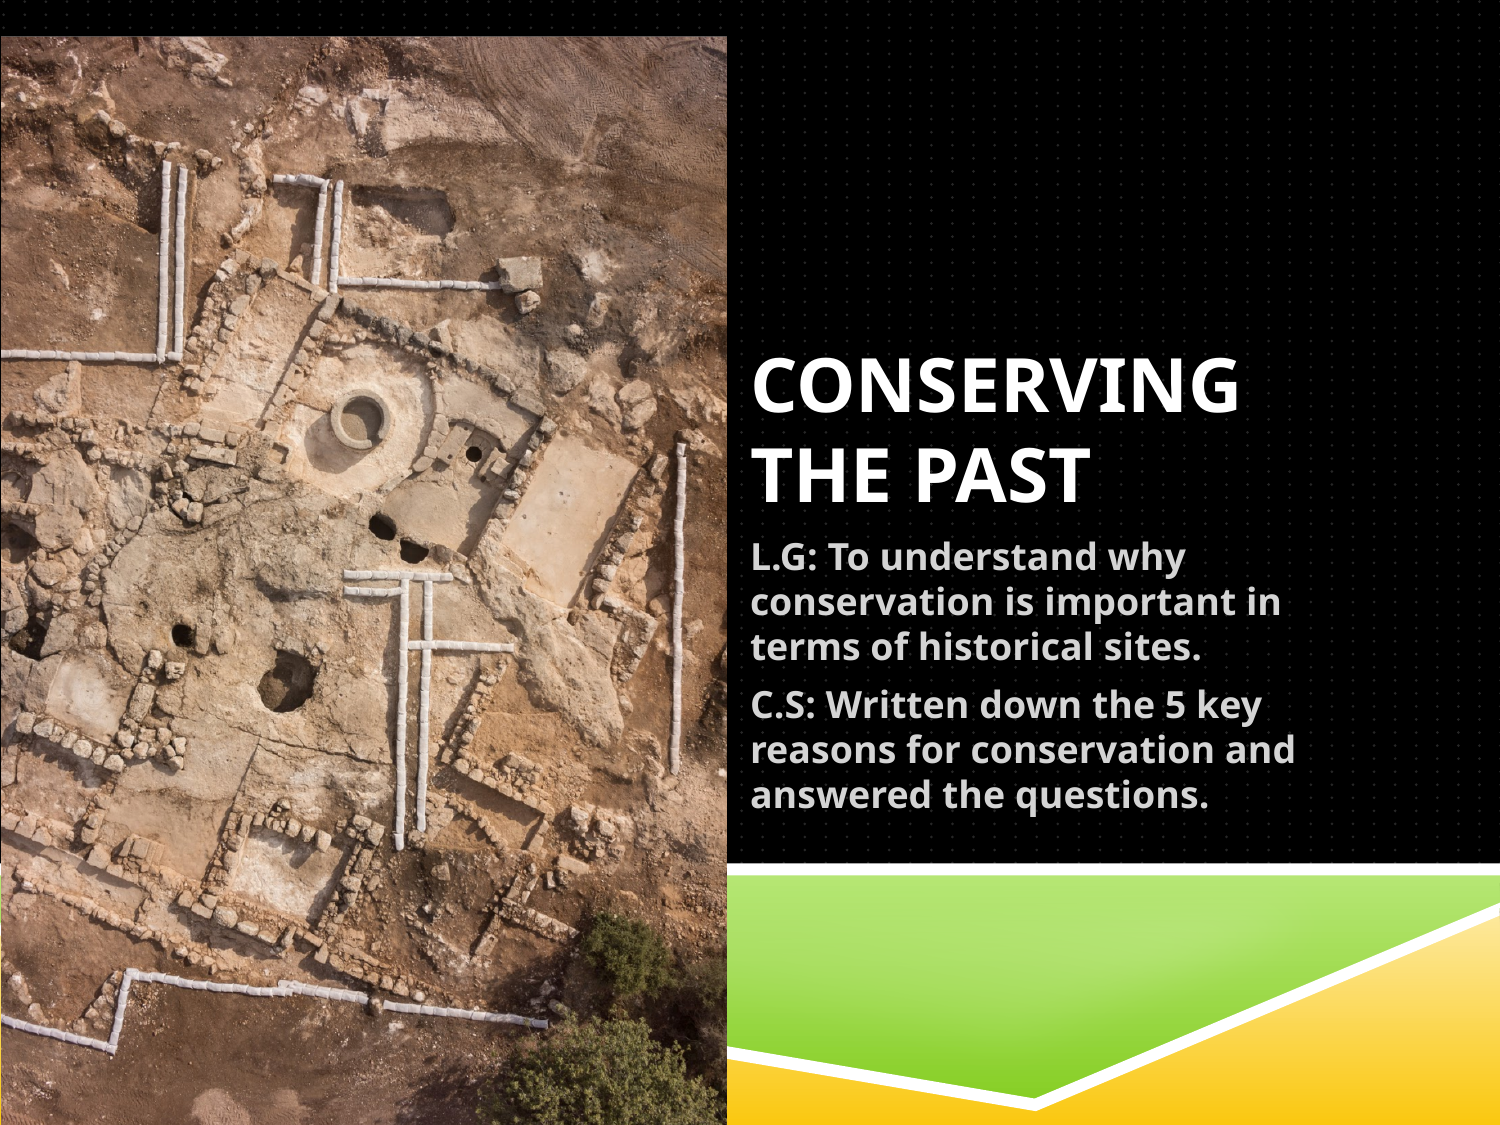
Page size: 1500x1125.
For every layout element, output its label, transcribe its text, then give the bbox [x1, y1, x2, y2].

title CONSERVING THE PAST [913, 275, 1388, 525]
subtitle L.G: To understand why conservation is important in terms of historical sites. C.S: Written down the 5 key reasons for conservation and answered the questions. [913, 525, 1388, 825]
picture [0, 37, 908, 1125]
